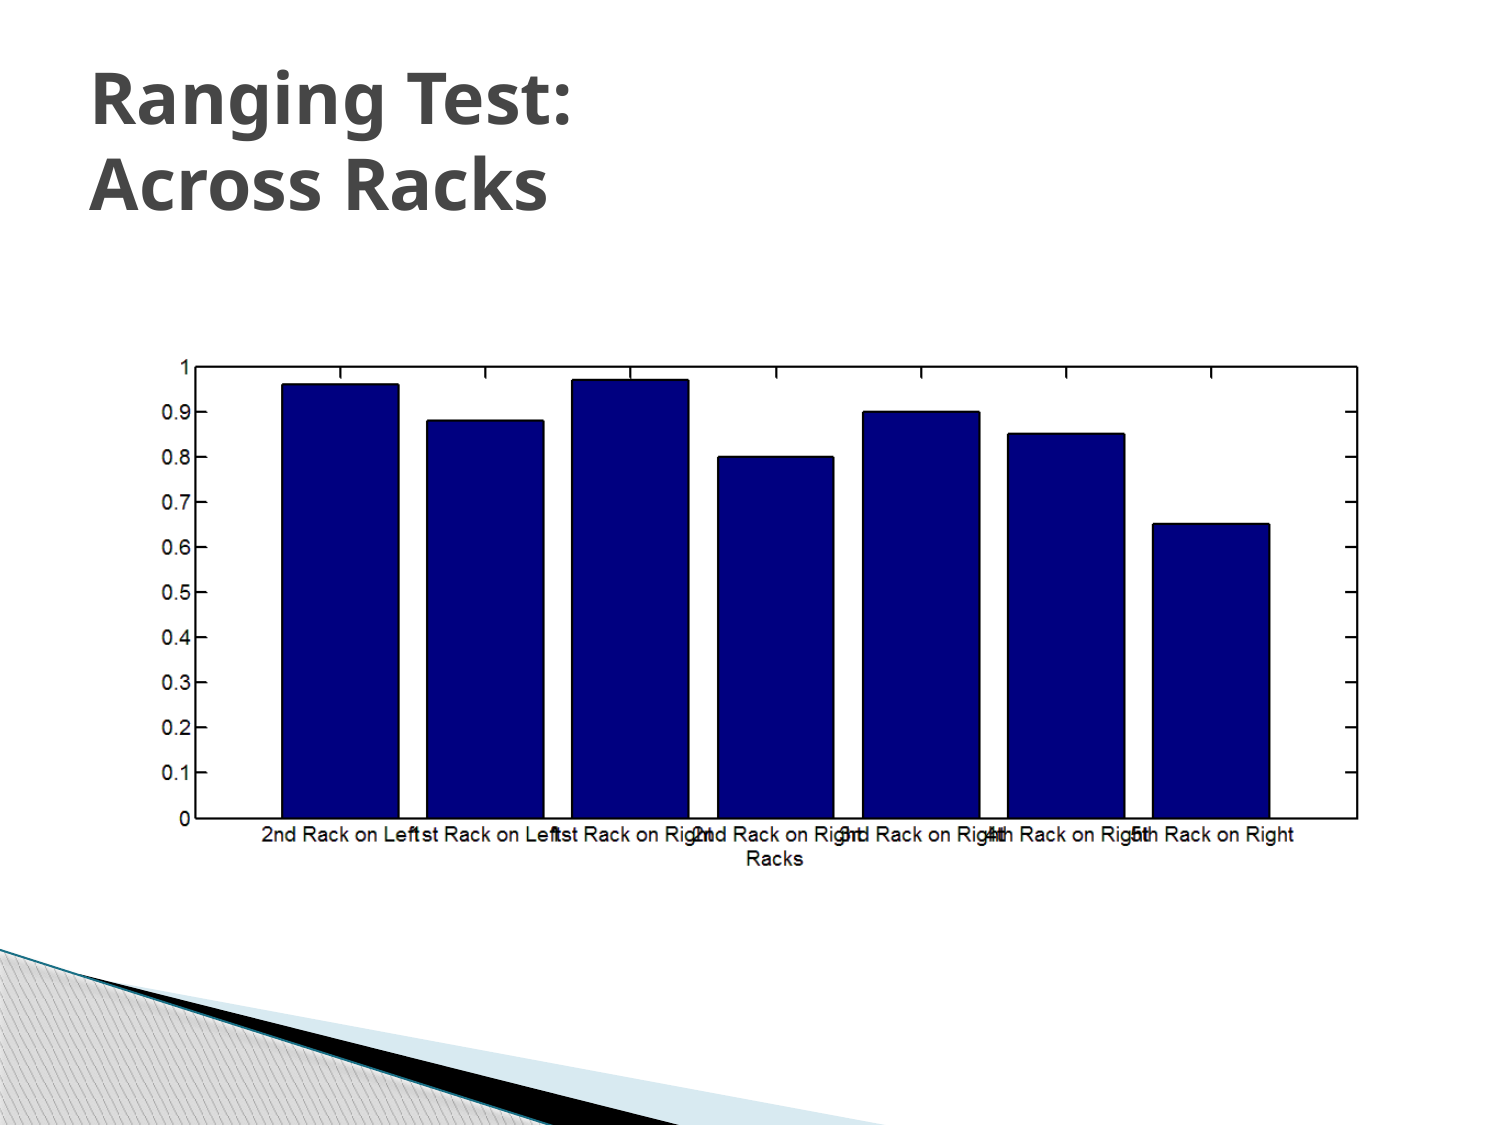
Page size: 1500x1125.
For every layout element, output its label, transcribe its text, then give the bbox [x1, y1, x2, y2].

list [0, 325, 1500, 880]
title Ranging Test: Across Racks [75, 45, 1425, 233]
